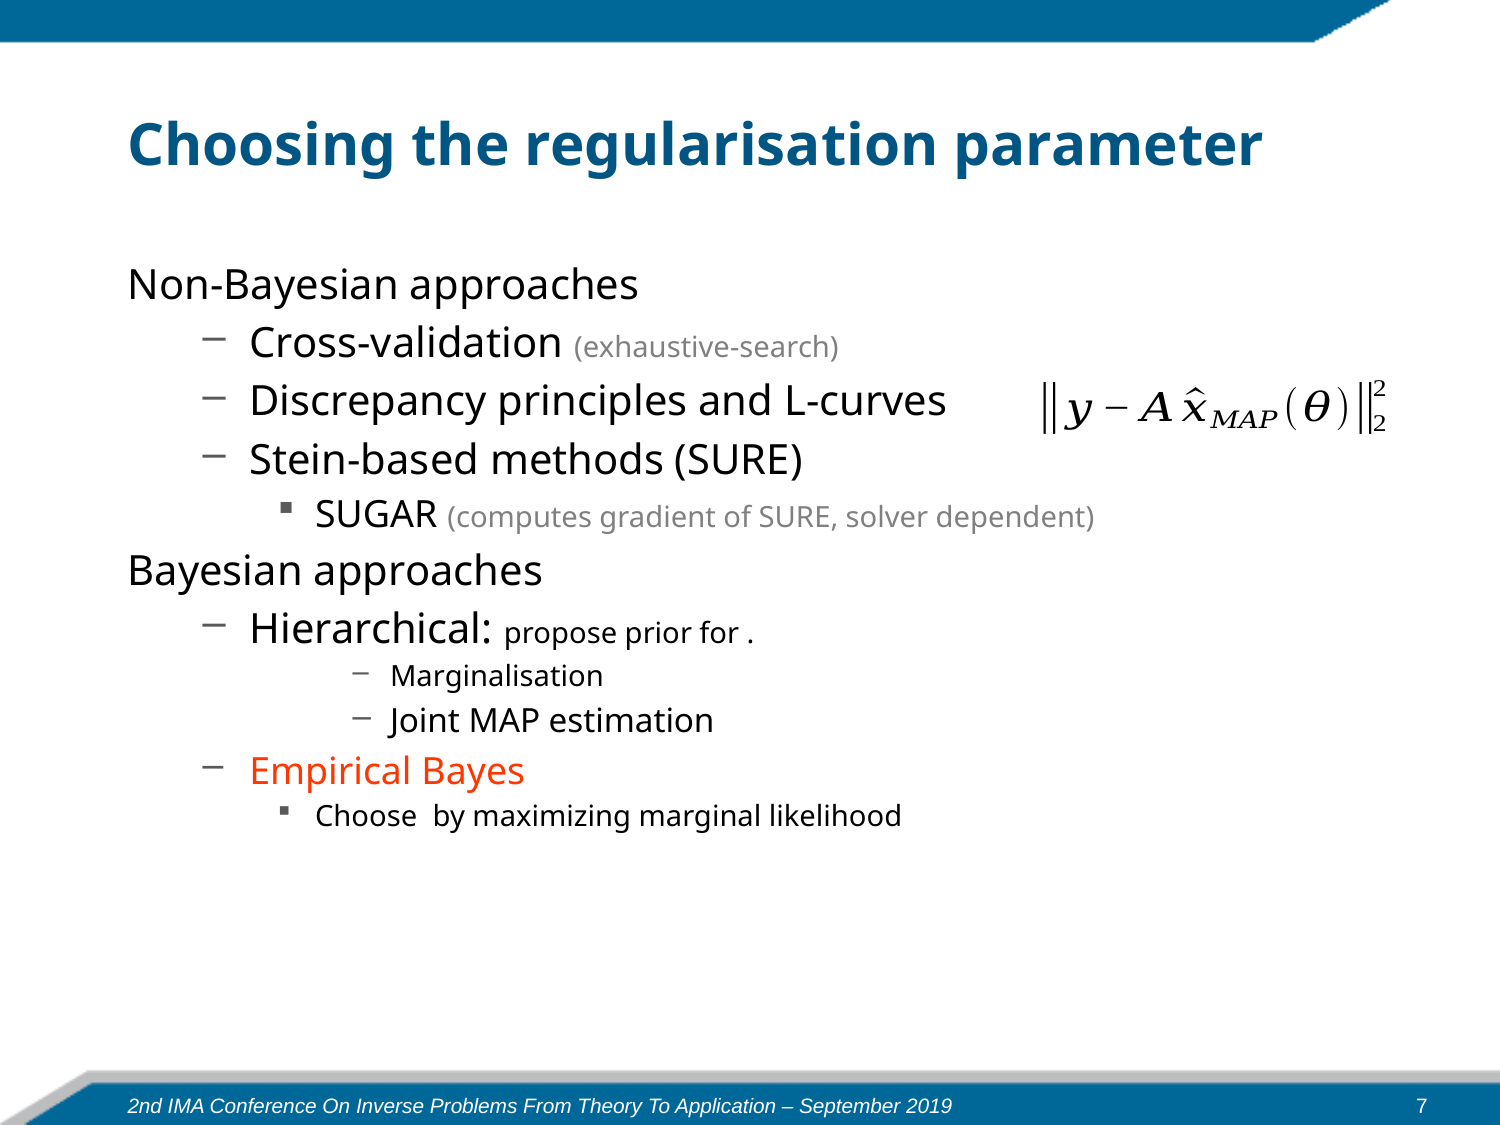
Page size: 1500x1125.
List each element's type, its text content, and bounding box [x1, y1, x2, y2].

title Choosing the regularisation parameter [112, 99, 1447, 288]
slide_number 7 [1401, 1075, 1500, 1125]
picture [0, 0, 1500, 1125]
